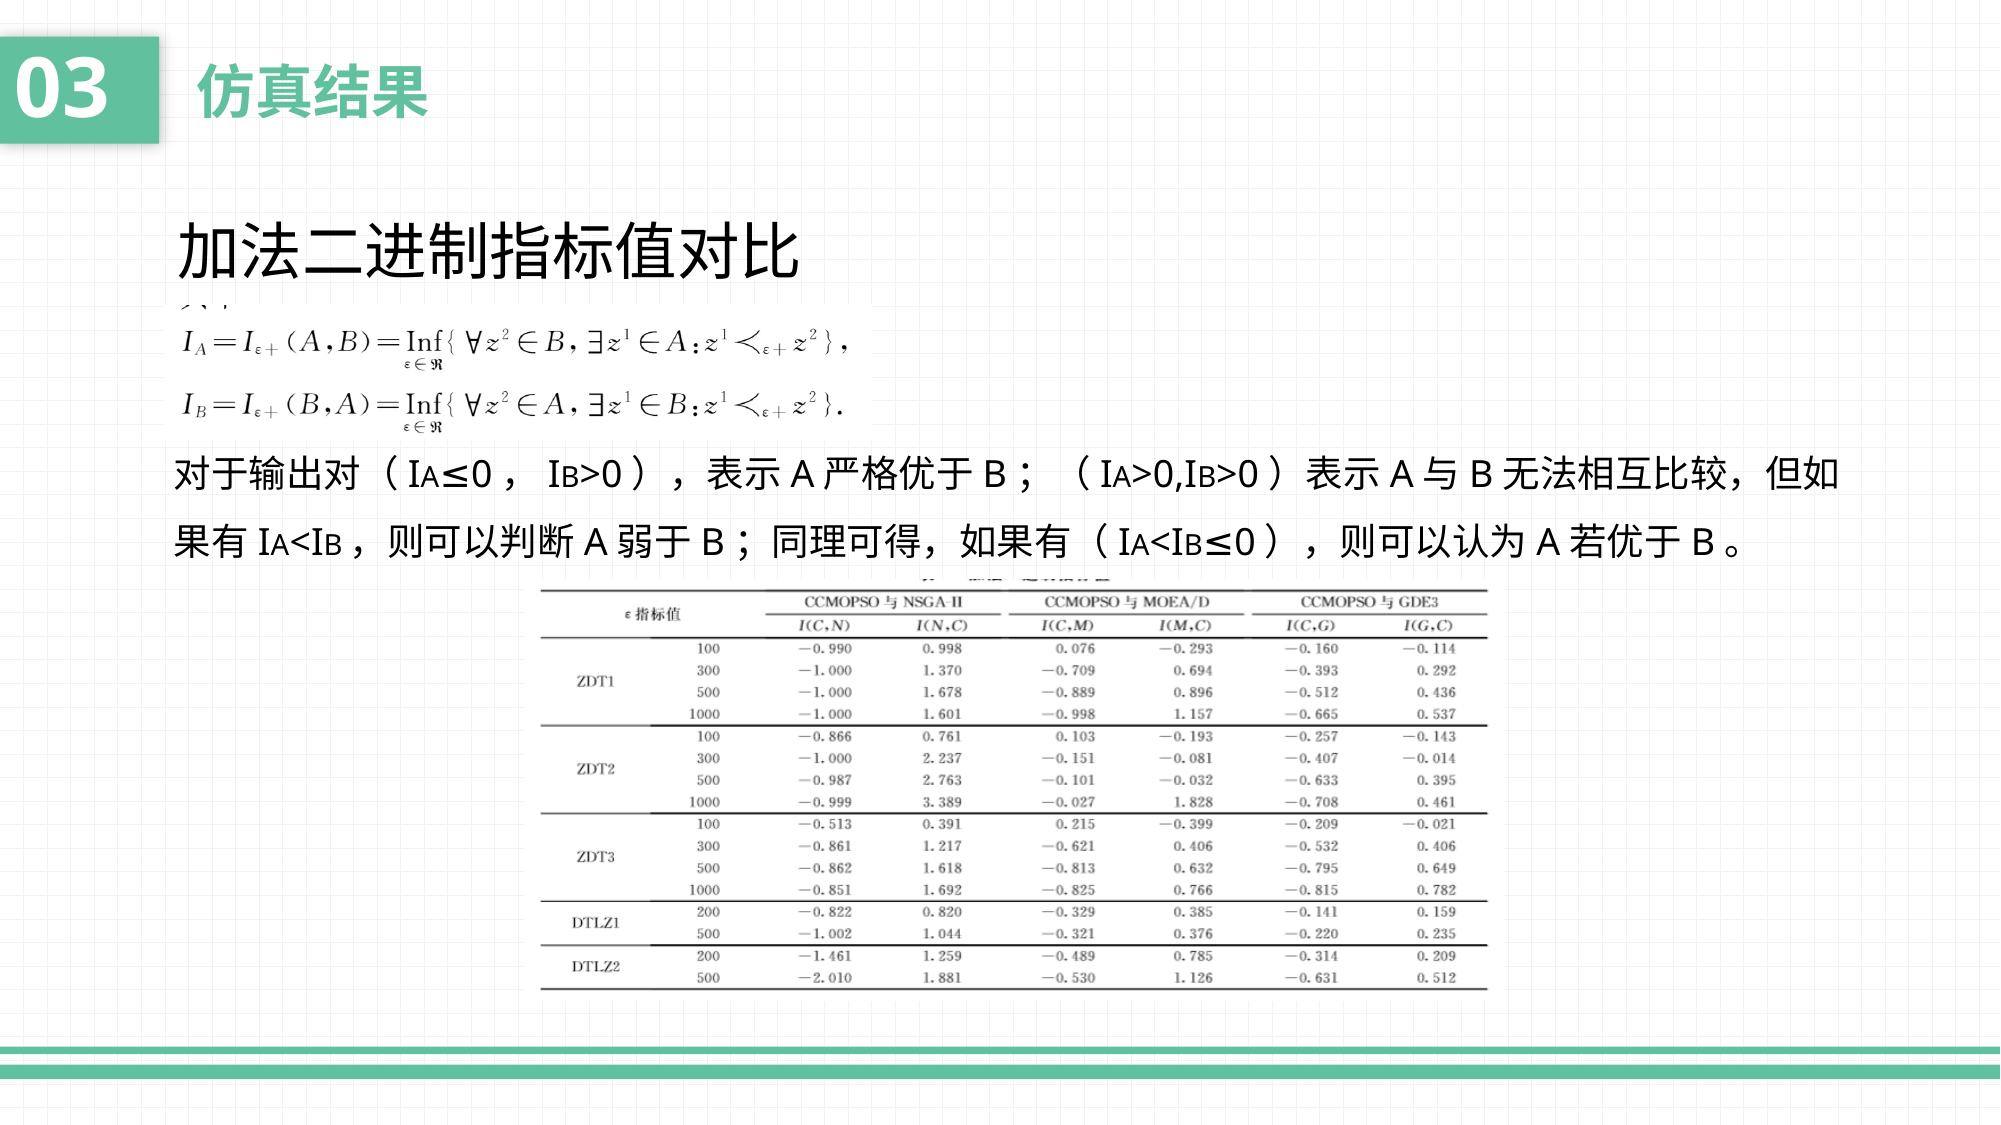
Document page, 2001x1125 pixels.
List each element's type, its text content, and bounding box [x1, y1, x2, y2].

picture [163, 305, 872, 440]
list 仿真结果 [182, 36, 1238, 144]
list 03 [0, 36, 160, 144]
text_box 对于输出对（IA≤0，IB>0），表示A严格优于B；（IA>0,IB>0）表示A与B无法相互比较，但如果有IA<IB，则可以判断A弱于B；同理可得，如果有（IA<IB≤0），则可以认为A若优于B。 [159, 420, 1869, 571]
picture [524, 579, 1503, 1001]
text_box 加法二进制指标值对比 [162, 181, 818, 294]
